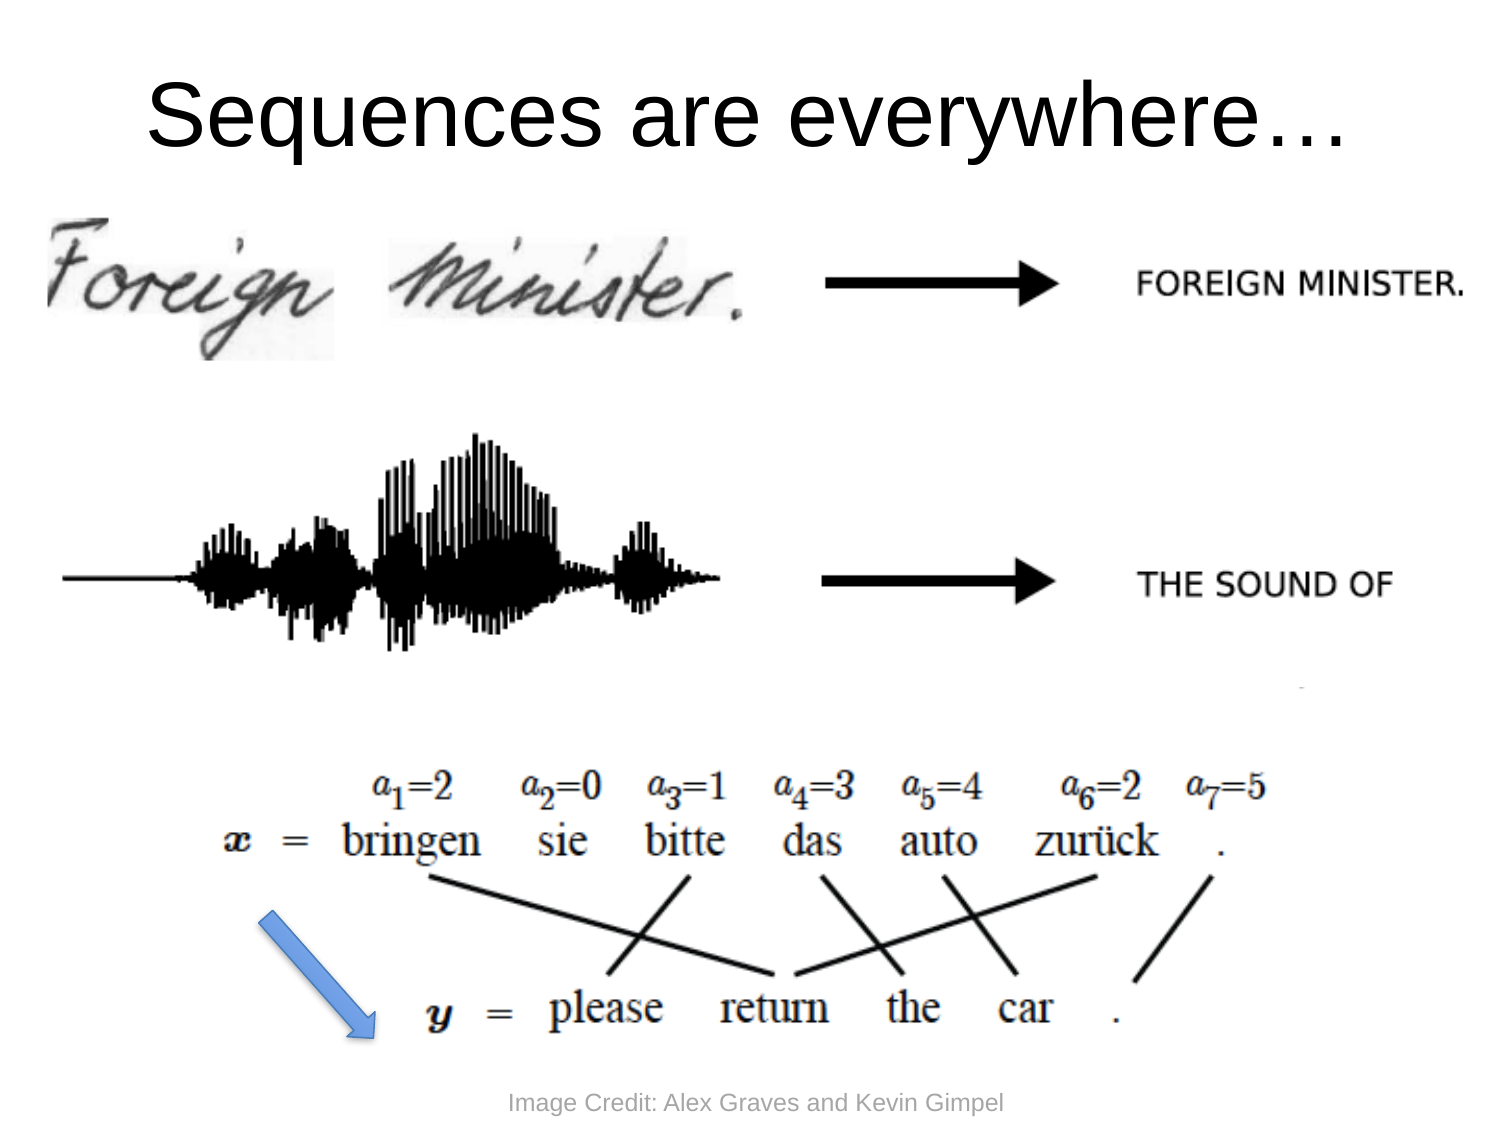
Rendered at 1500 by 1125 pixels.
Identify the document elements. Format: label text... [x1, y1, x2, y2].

title Sequences are everywhere… [75, 45, 1425, 173]
picture [0, 174, 1500, 1047]
text_box Image Credit: Alex Graves and Kevin Gimpel [492, 1079, 1021, 1124]
